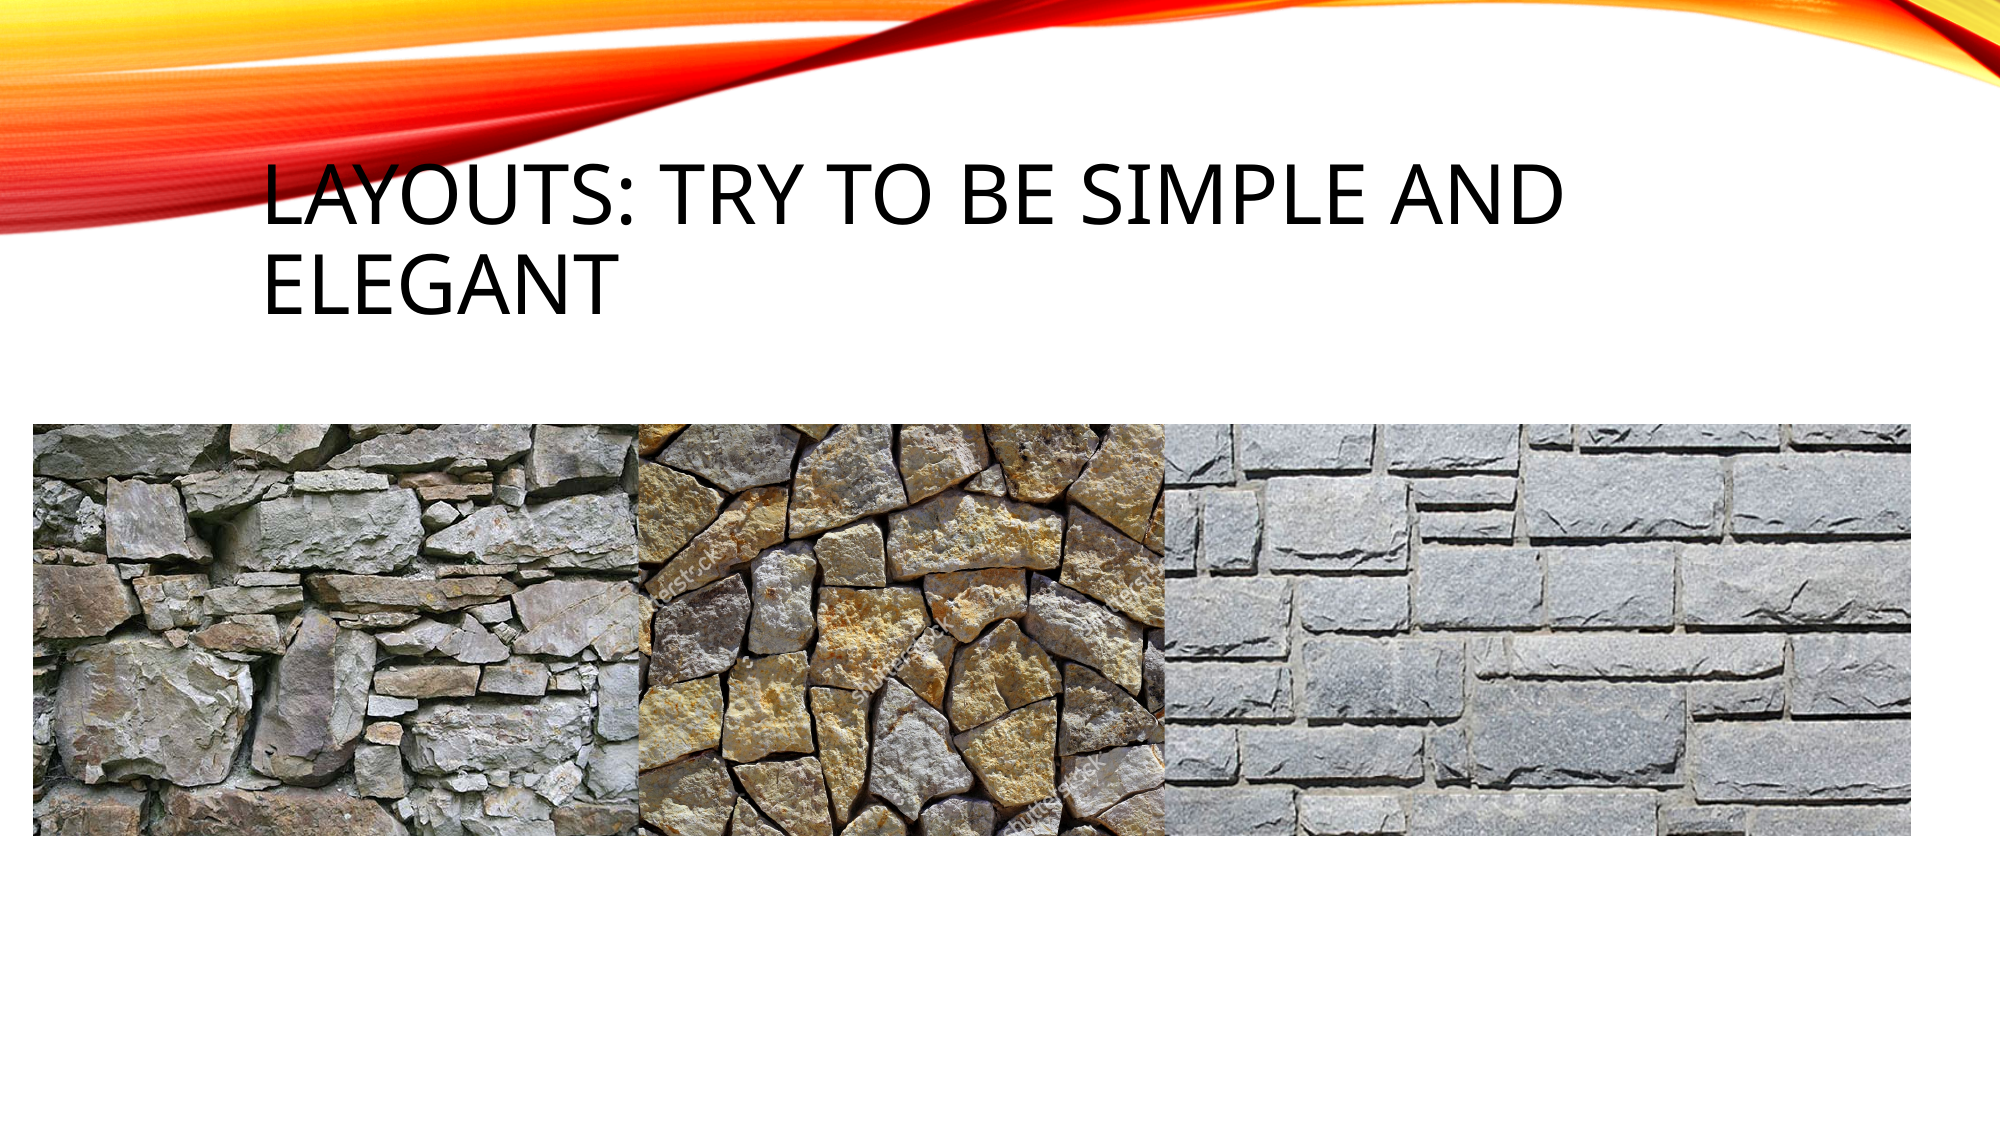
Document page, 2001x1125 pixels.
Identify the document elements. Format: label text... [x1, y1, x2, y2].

title Layouts: Try to be simple and elegant [245, 136, 1958, 349]
picture [33, 424, 1911, 837]
picture [0, 0, 2000, 237]
